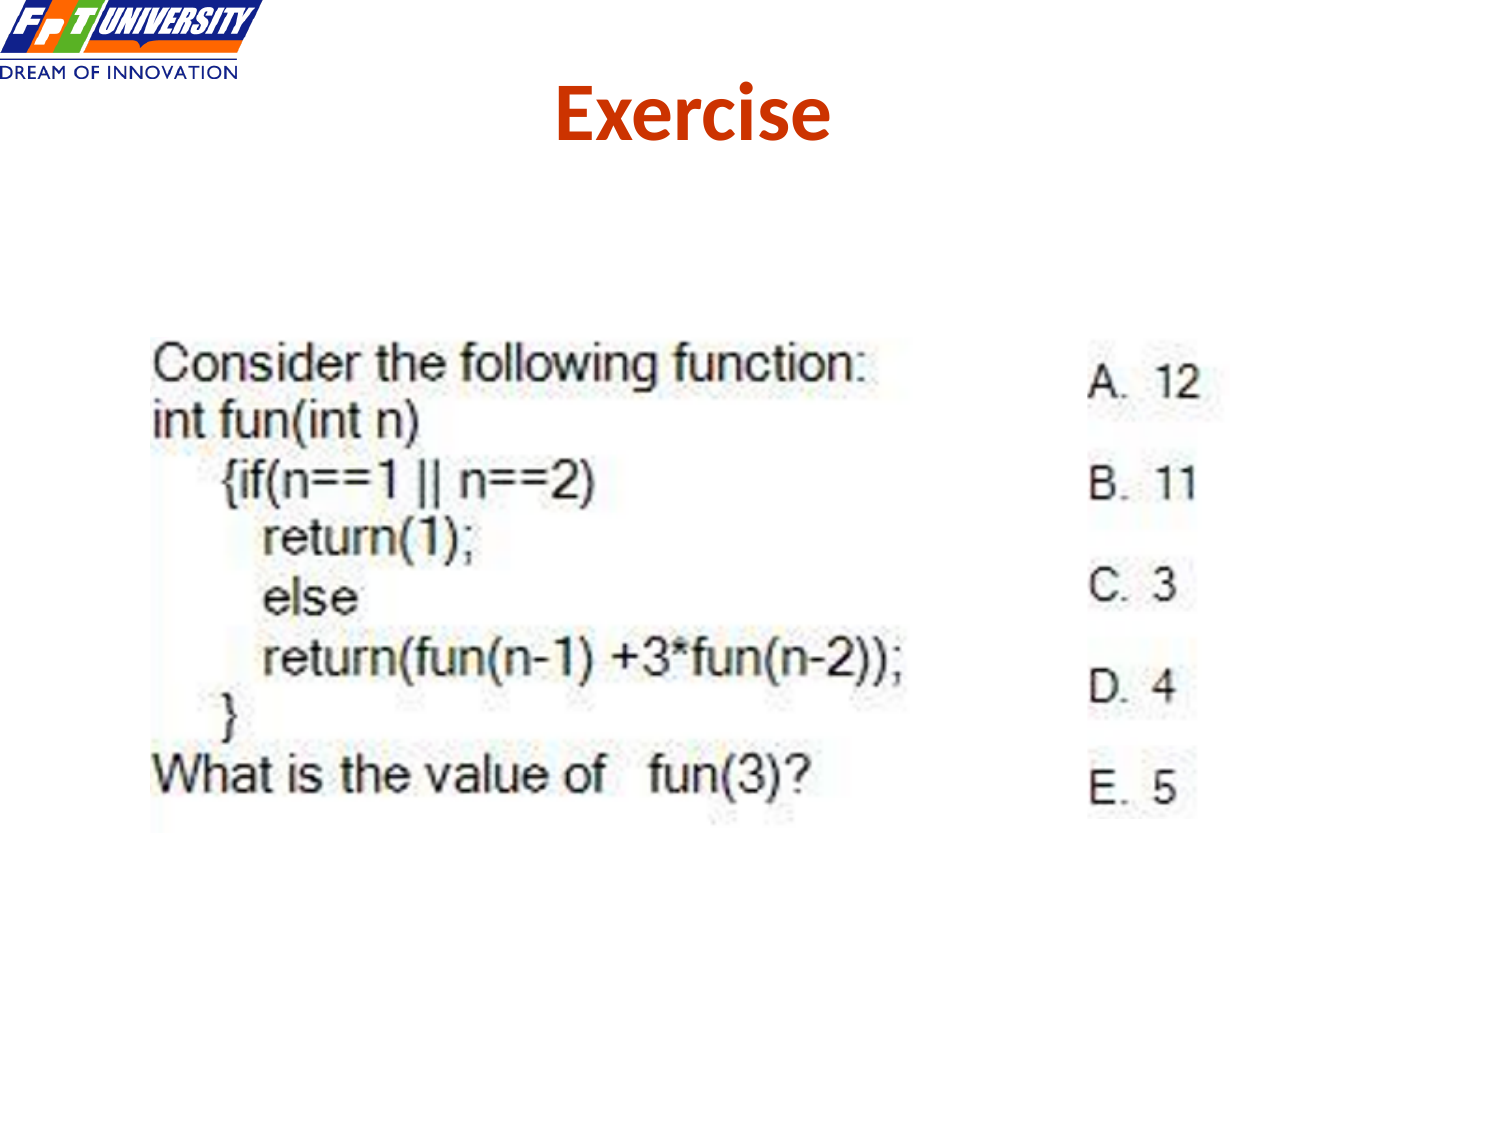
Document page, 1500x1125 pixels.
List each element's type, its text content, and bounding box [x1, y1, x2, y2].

picture [149, 337, 913, 833]
picture [0, 0, 263, 79]
text_box Exercise [112, 50, 1275, 165]
picture [1087, 337, 1231, 819]
